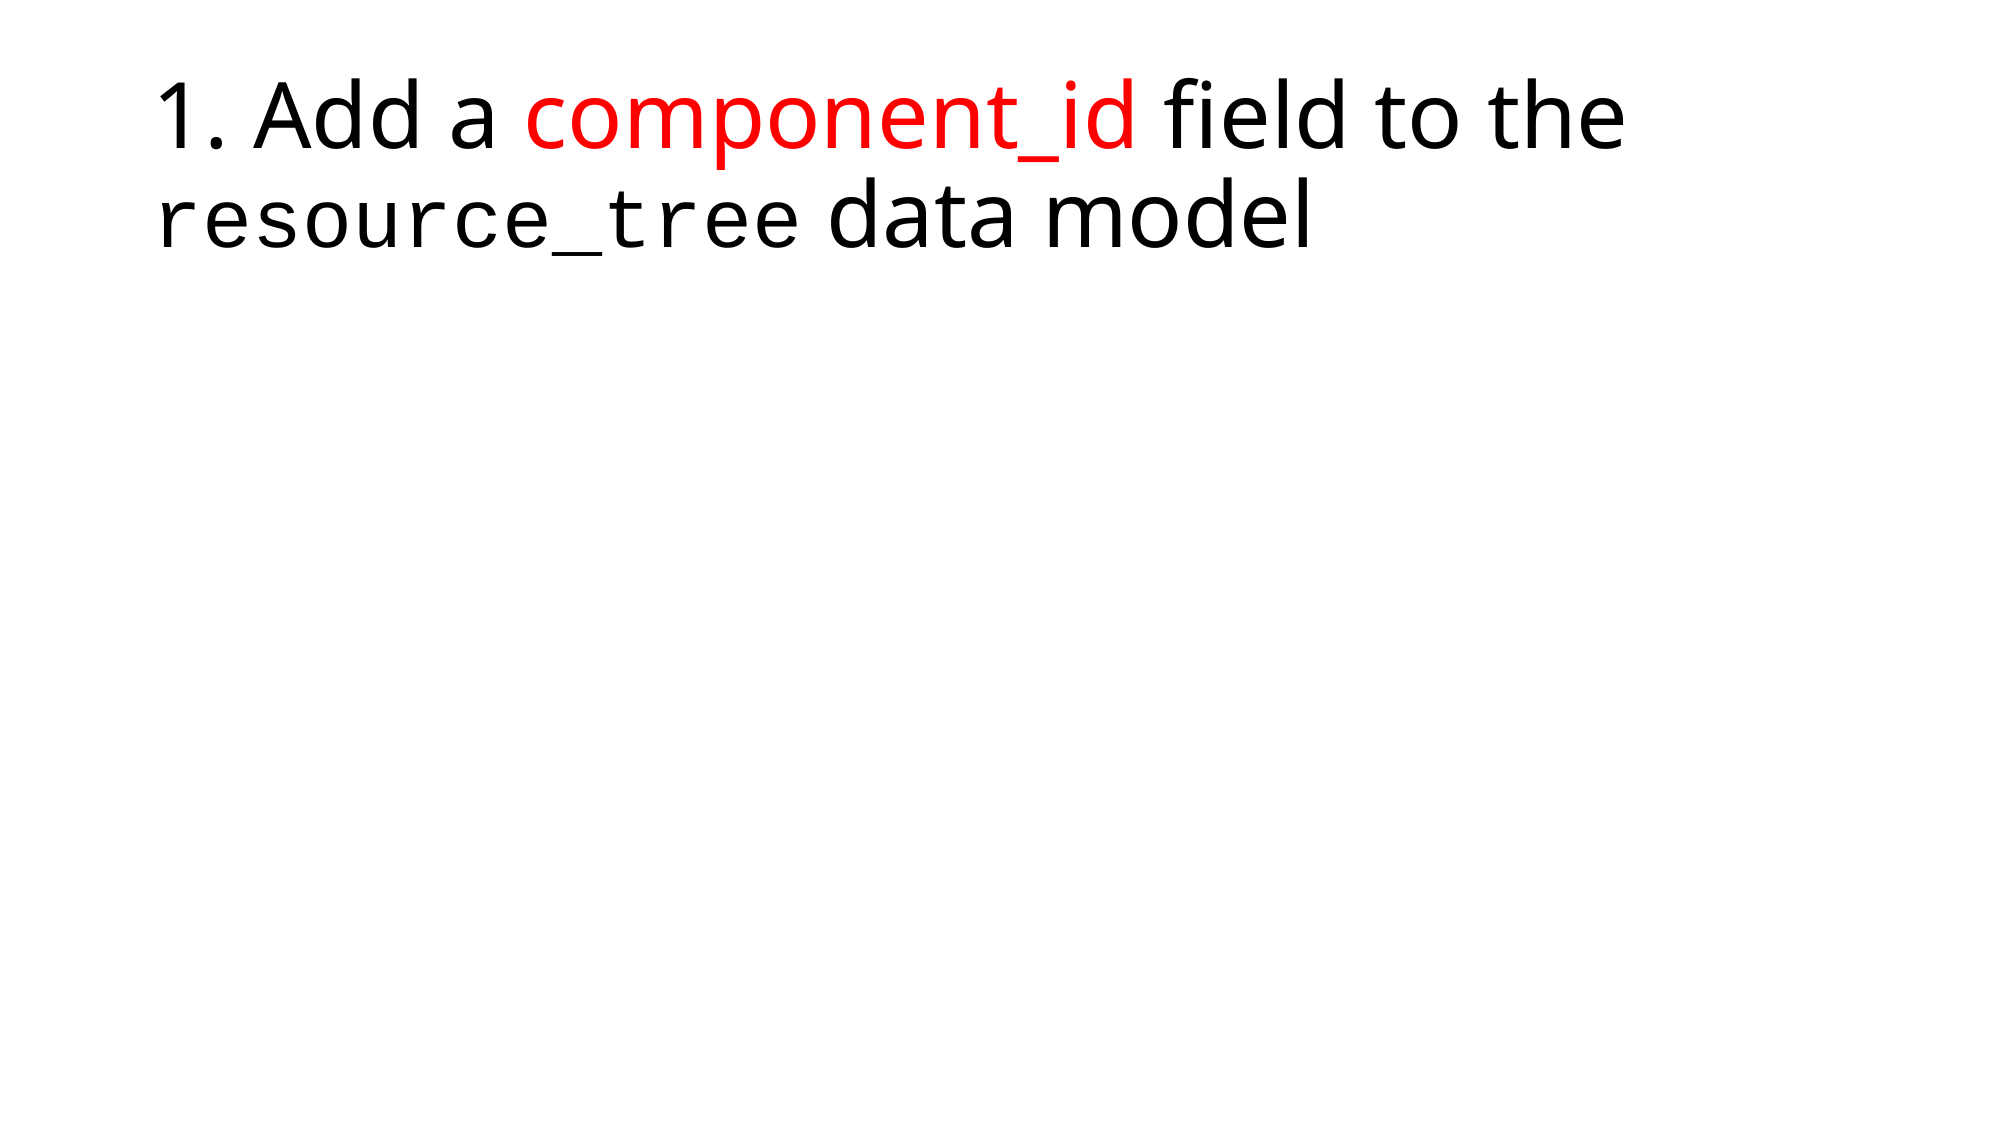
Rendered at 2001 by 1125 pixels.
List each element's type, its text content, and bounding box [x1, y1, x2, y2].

title 1. Add a component_id field to the resource_tree data model [137, 59, 1863, 278]
